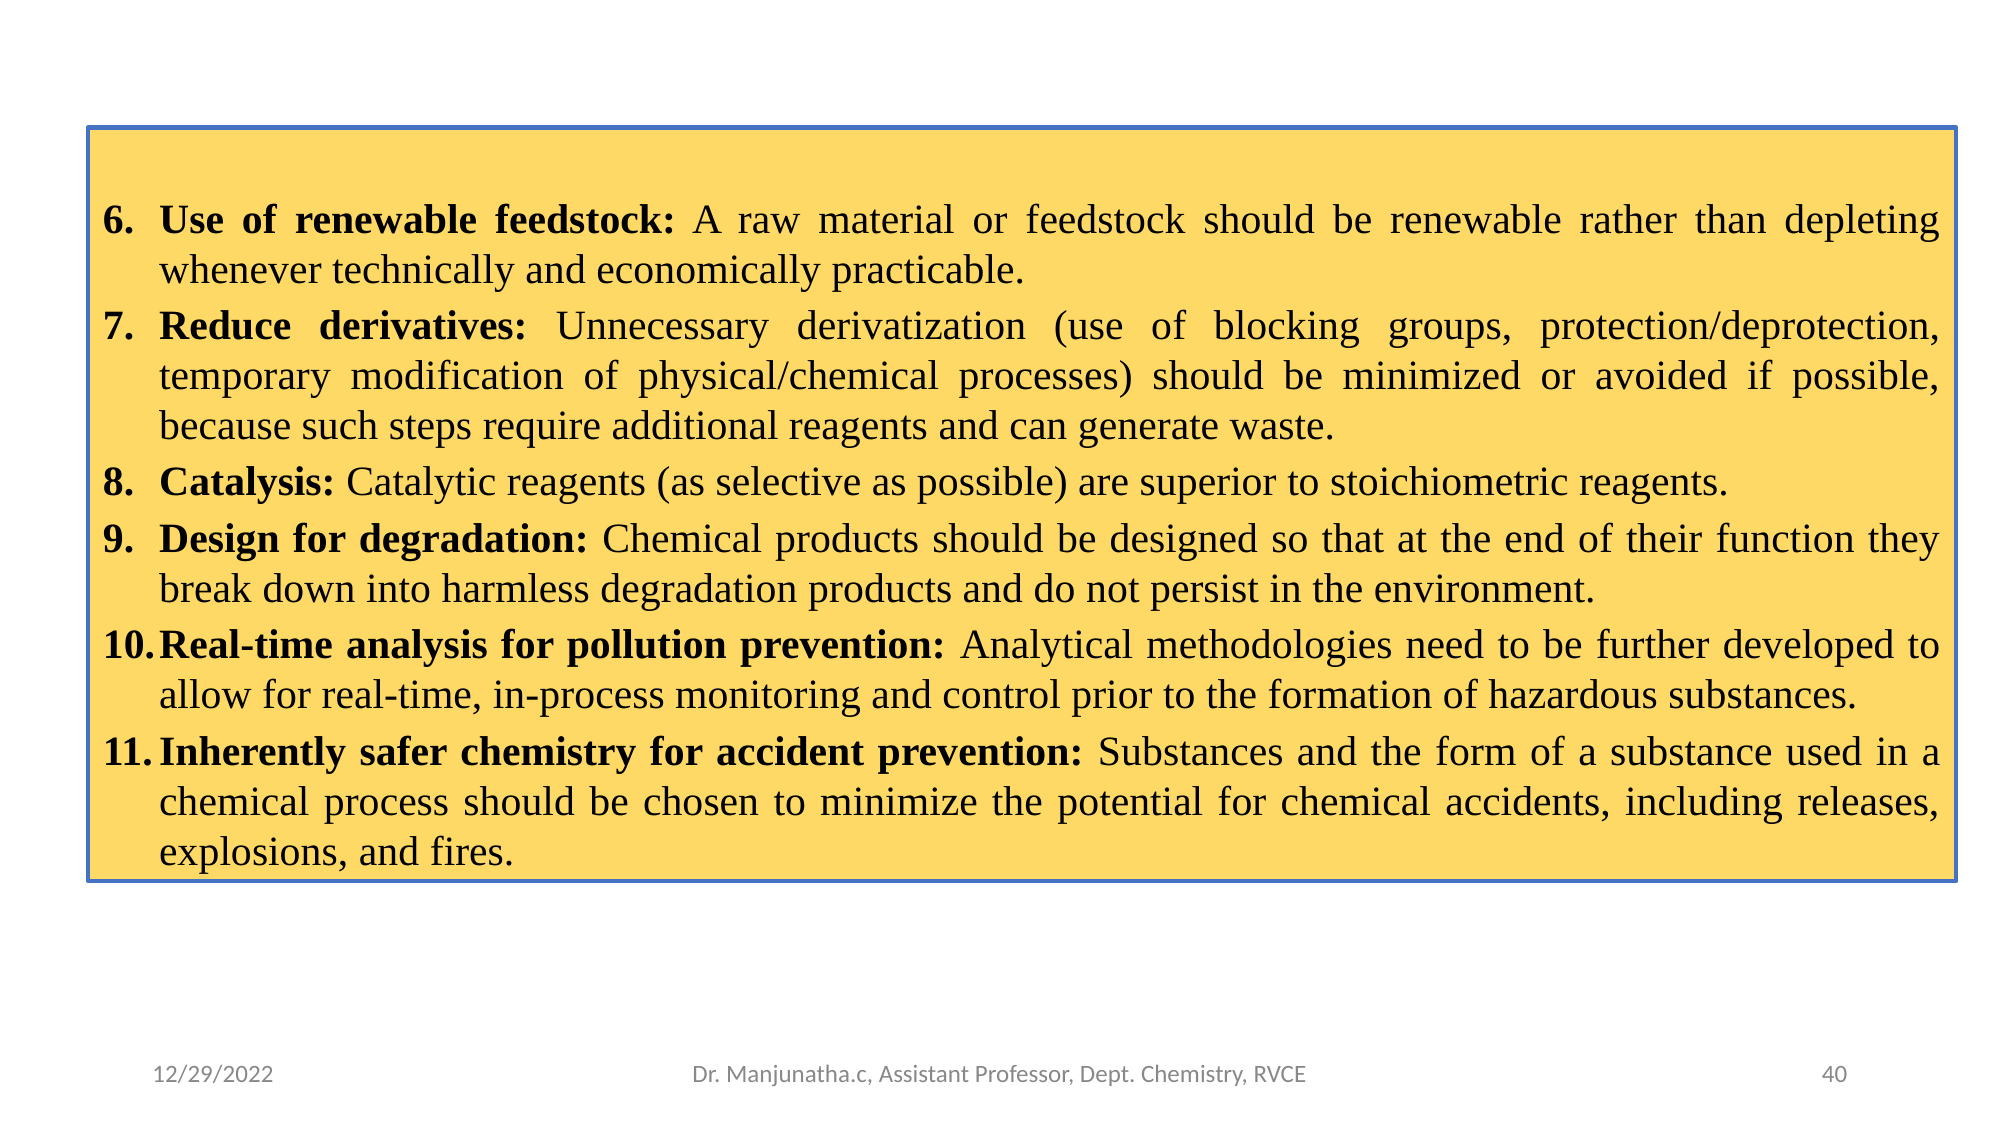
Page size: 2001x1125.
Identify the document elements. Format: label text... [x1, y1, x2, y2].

text_box Use of renewable feedstock: A raw material or feedstock should be renewable rather than depleting whenever technically and economically practicable. Reduce derivatives: Unnecessary derivatization (use of blocking groups, protection/deprotection, temporary modification of physical/chemical processes) should be minimized or avoided if possible, because such steps require additional reagents and can generate waste. Catalysis: Catalytic reagents (as selective as possible) are superior to stoichiometric reagents. Design for degradation: Chemical products should be designed so that at the end of their function they break down into harmless degradation products and do not persist in the environment. Real-time analysis for pollution prevention: Analytical methodologies need to be further developed to allow for real-time, in-process monitoring and control prior to the formation of hazardous substances. Inherently safer chemistry for accident prevention: Substances and the form of a substance used in a chemical process should be chosen to minimize the potential for chemical accidents, including releases, explosions, and fires. [87, 127, 1957, 881]
footer Dr. Manjunatha.c, Assistant Professor, Dept. Chemistry, RVCE [662, 1042, 1338, 1103]
slide_number ‹#› [1412, 1042, 1863, 1103]
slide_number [137, 1042, 588, 1103]
